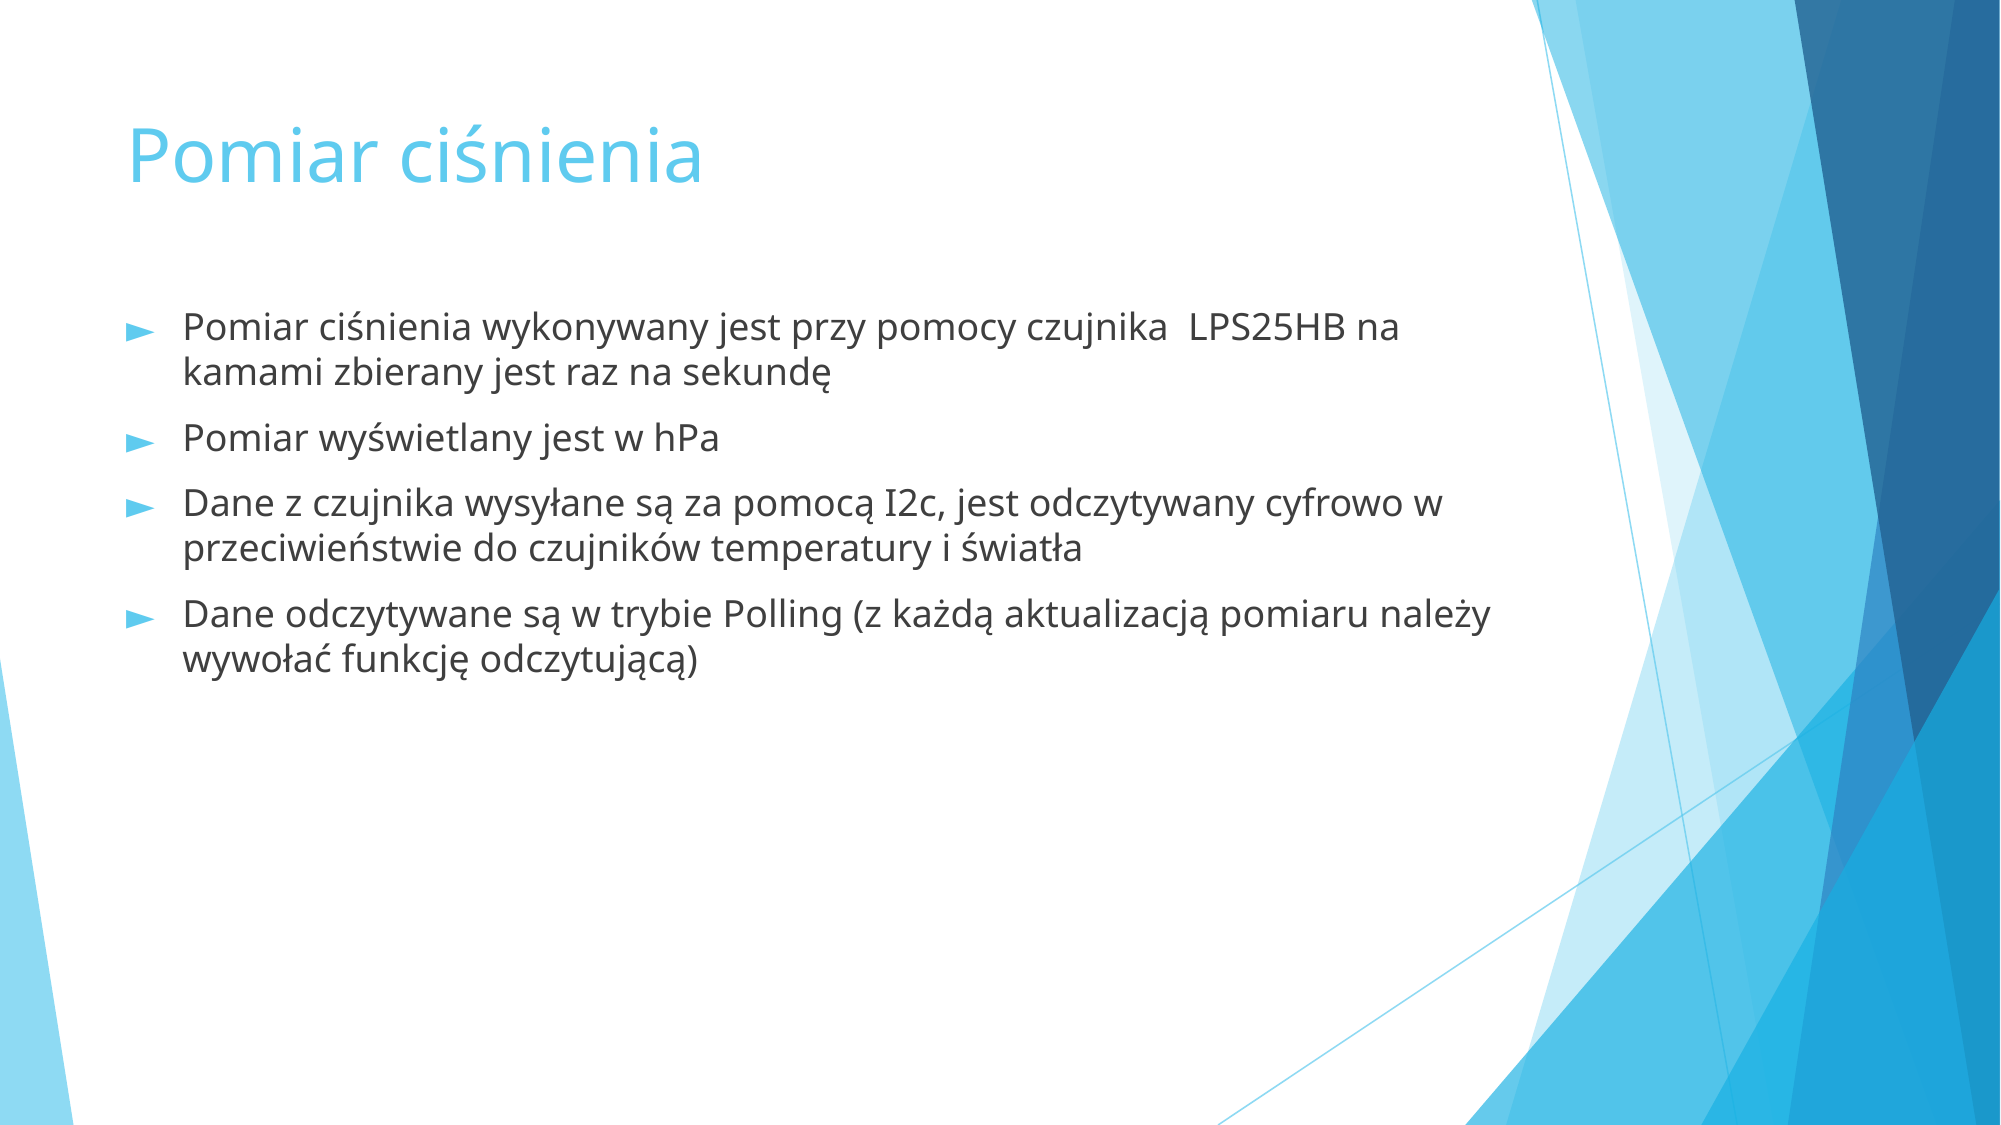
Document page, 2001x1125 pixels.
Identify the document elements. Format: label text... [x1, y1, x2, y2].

title Pomiar ciśnienia [111, 99, 1522, 295]
list Pomiar ciśnienia wykonywany jest przy pomocy czujnika LPS25HB na kamami zbierany jest raz na sekundę Pomiar wyświetlany jest w hPa Dane z czujnika wysyłane są za pomocą I2c, jest odczytywany cyfrowo w przeciwieństwie do czujników temperatury i światła Dane odczytywane są w trybie Polling (z każdą aktualizacją pomiaru należy wywołać funkcję odczytującą) [111, 295, 1522, 1083]
